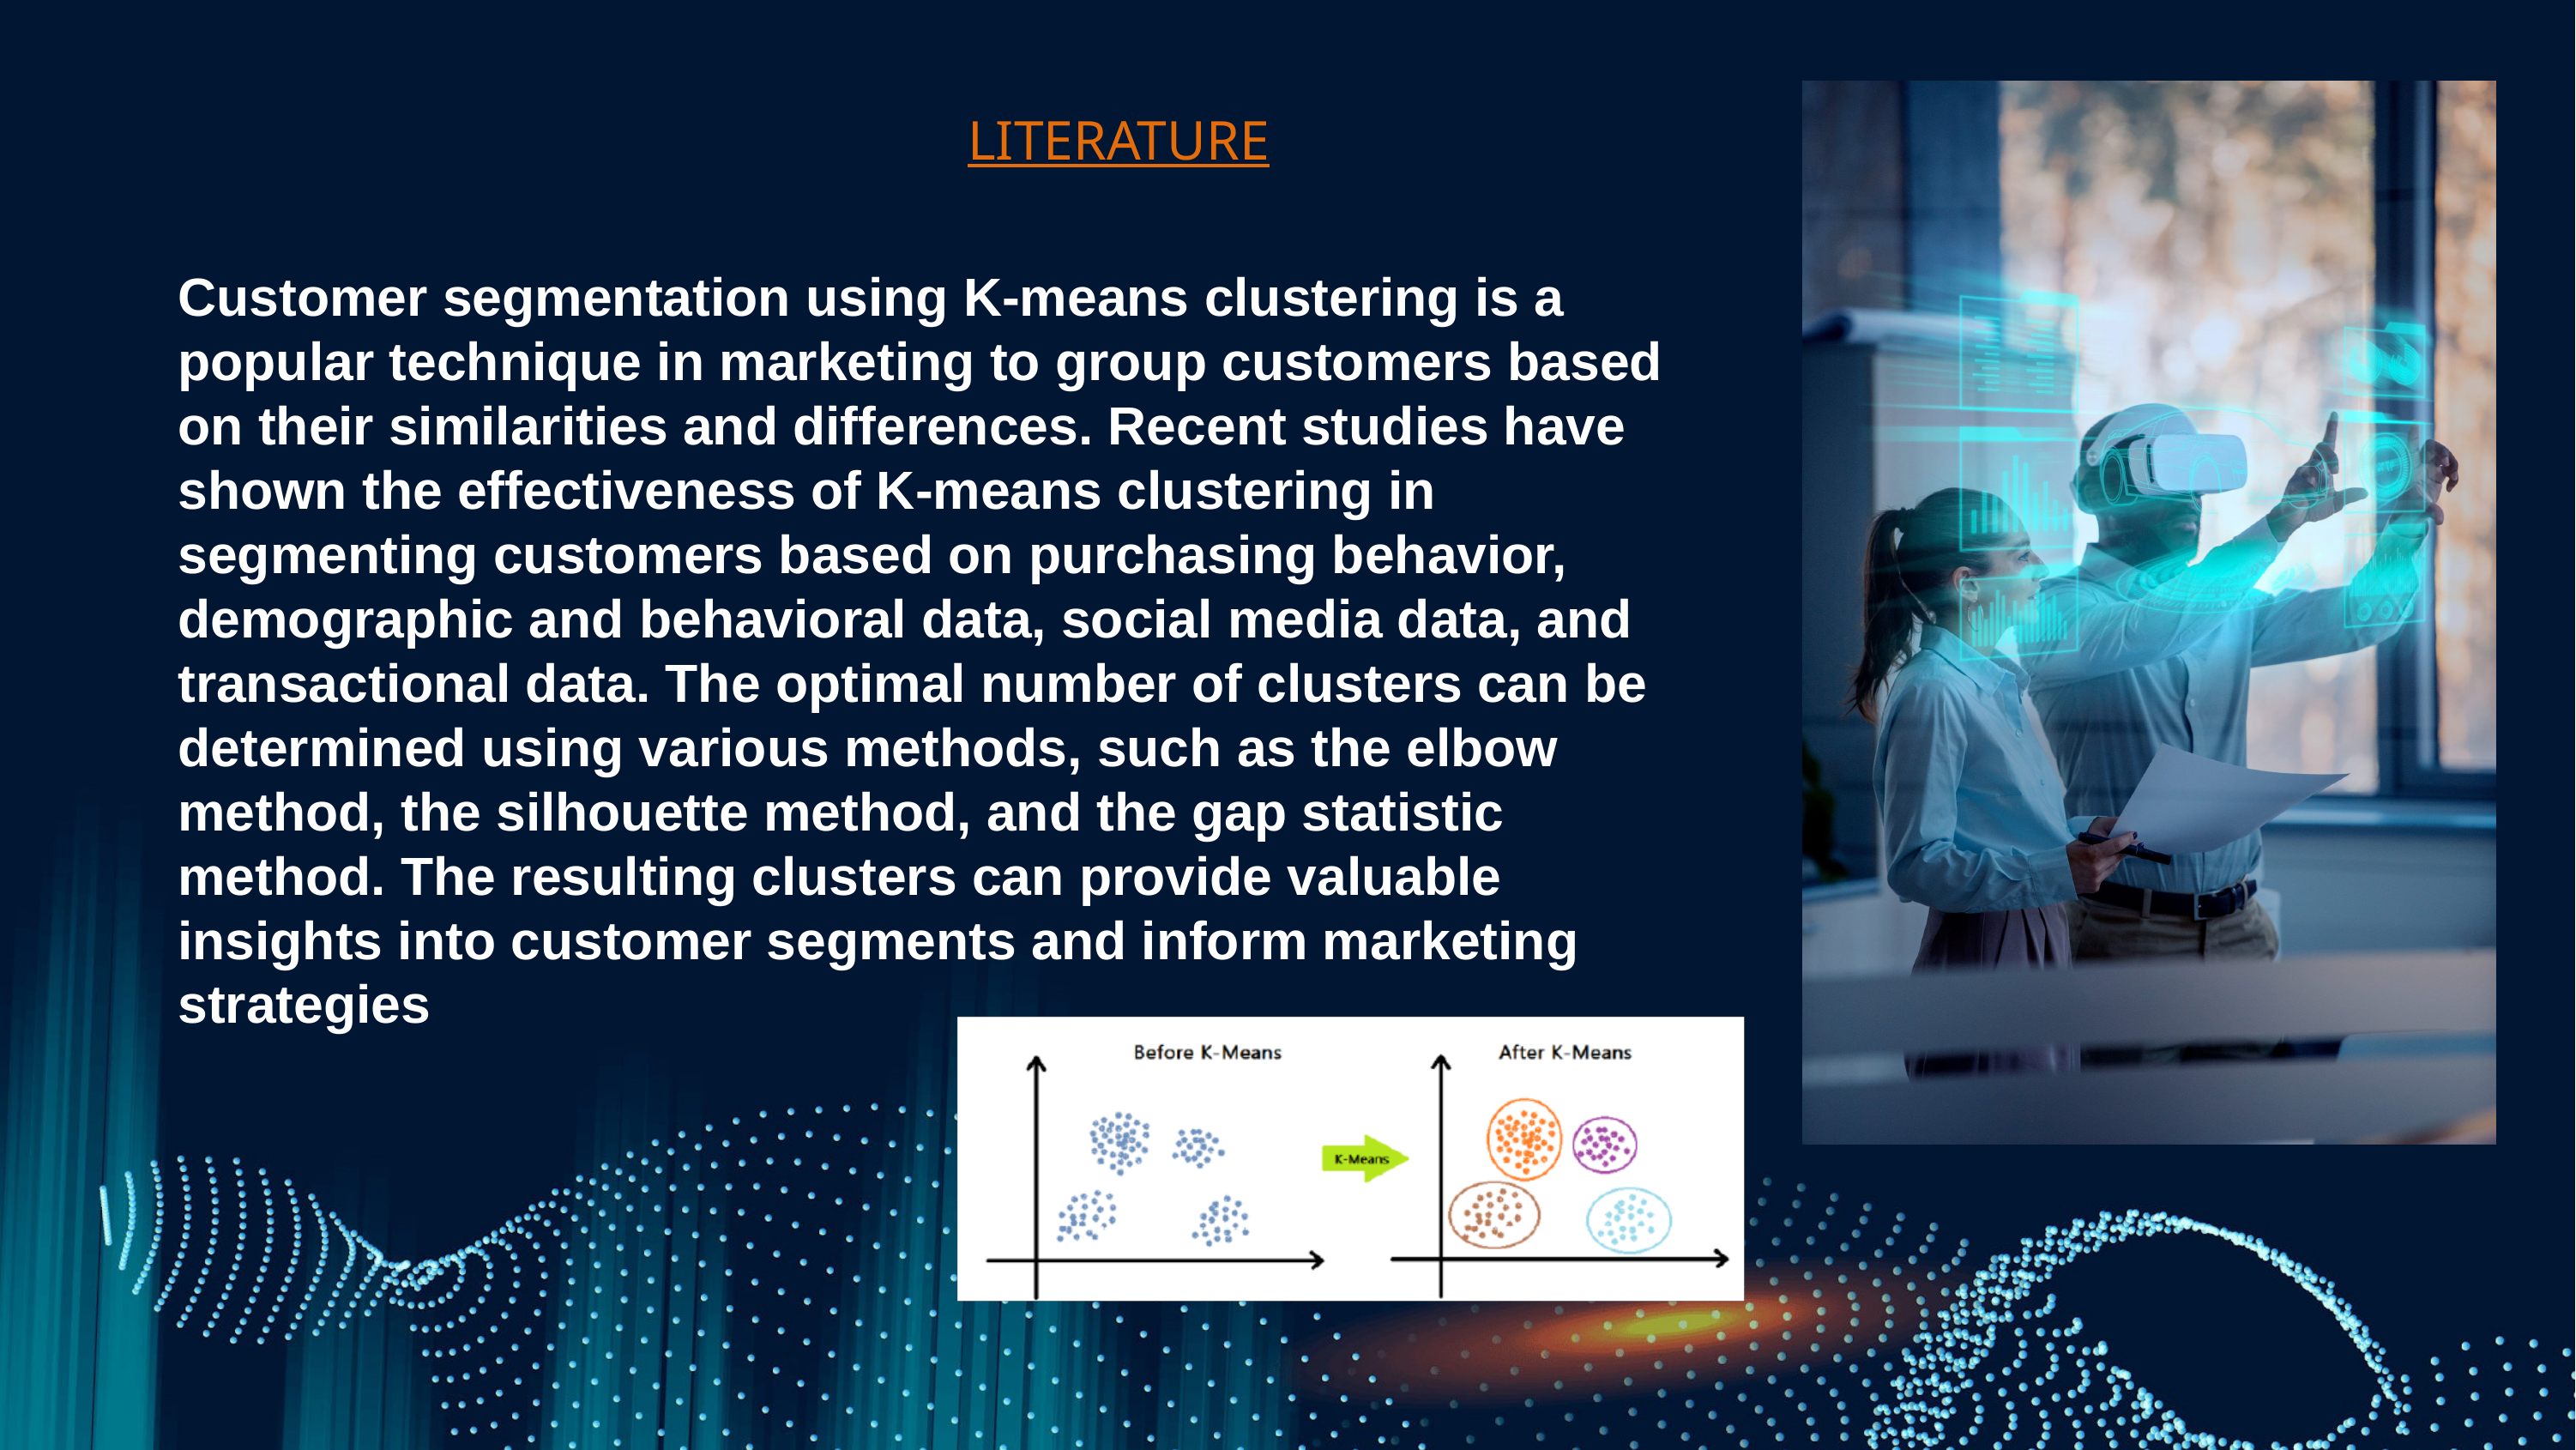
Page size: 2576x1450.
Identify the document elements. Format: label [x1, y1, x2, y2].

list [955, 1014, 1748, 1304]
list [0, 0, 2576, 1450]
picture [1801, 81, 2497, 1145]
